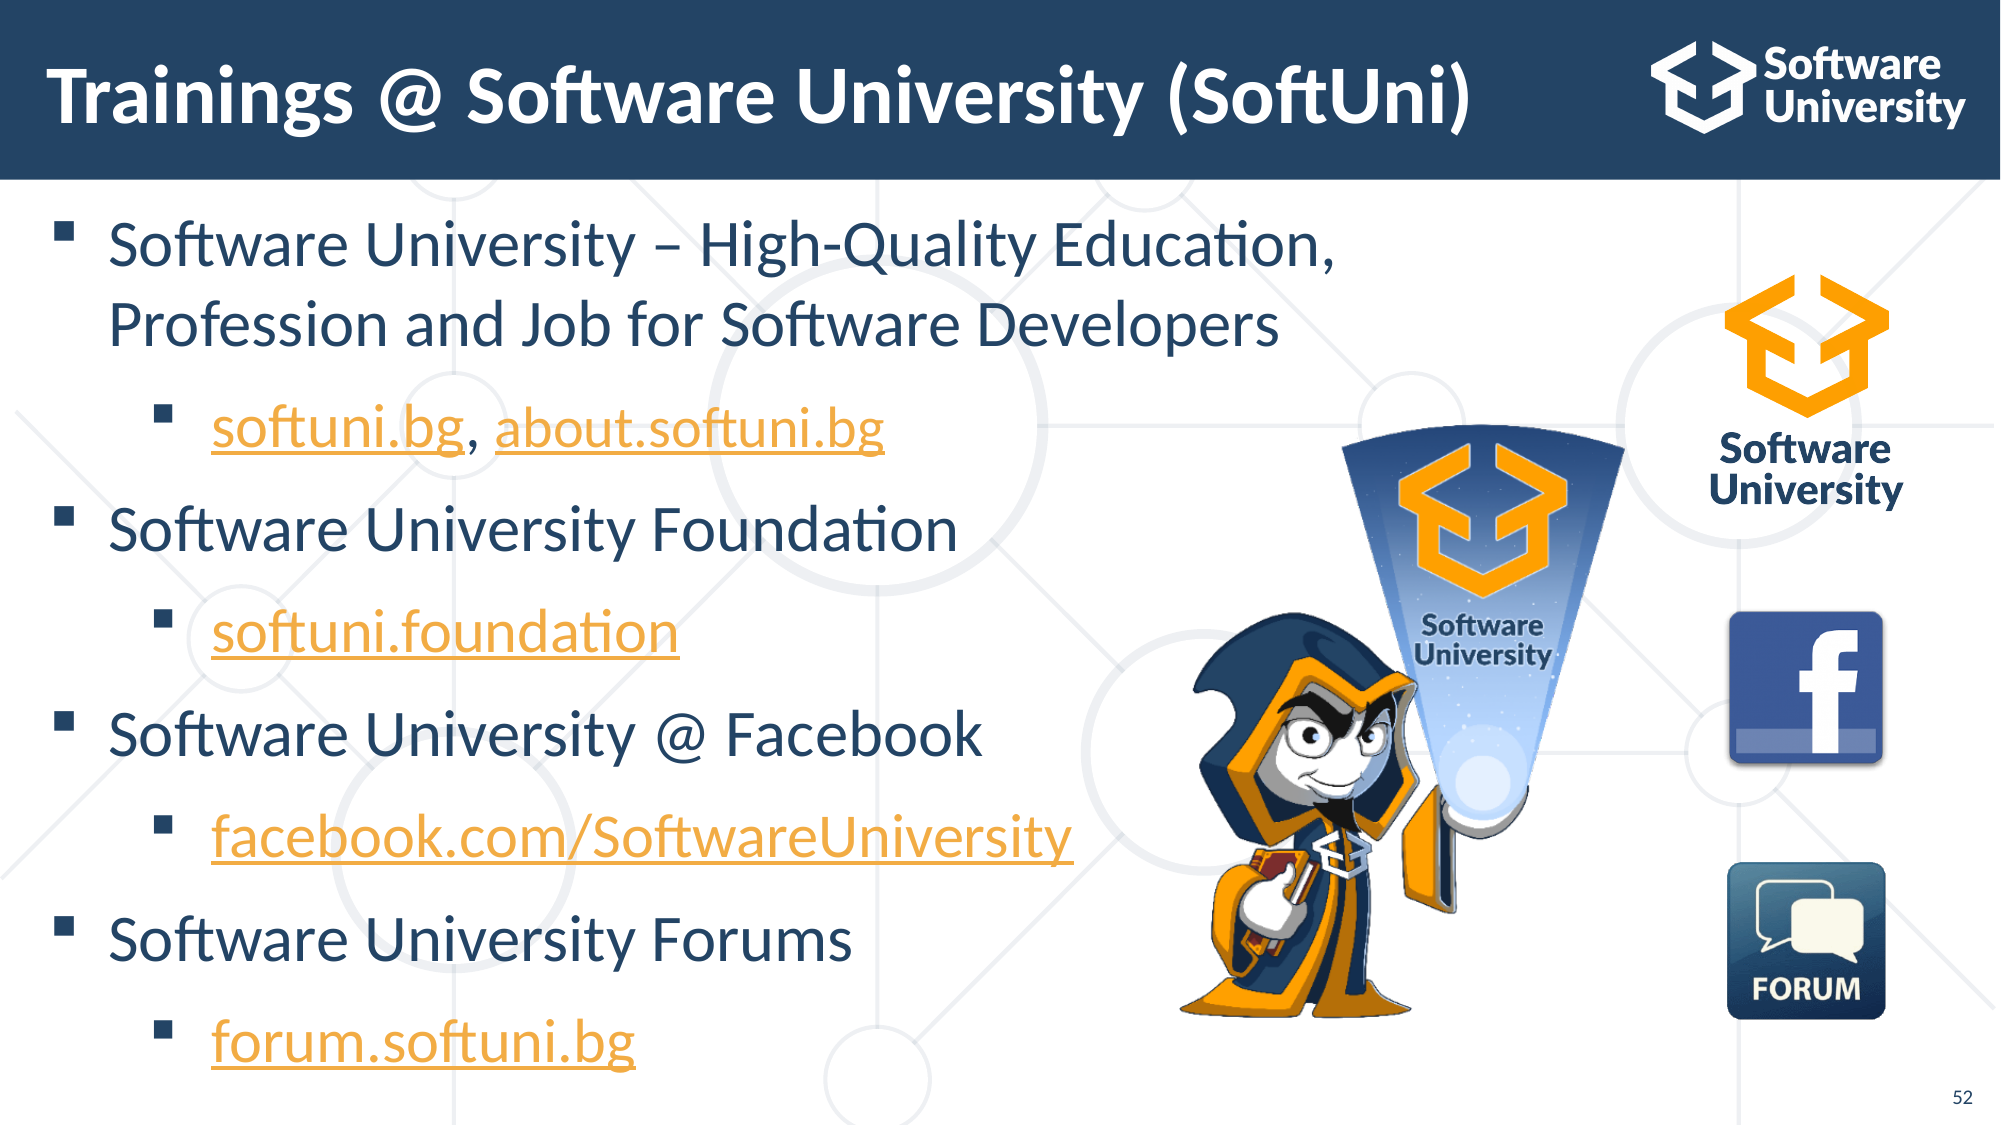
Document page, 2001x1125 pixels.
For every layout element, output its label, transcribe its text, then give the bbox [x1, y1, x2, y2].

picture [1726, 861, 1886, 1020]
text_box 52 [1927, 1067, 1989, 1117]
picture [1458, 423, 1627, 1020]
title Trainings @ Software University (SoftUni) [28, 17, 1627, 163]
list Software University – High-Quality Education, Profession and Job for Software Developers softuni.bg, about.softuni.bg Software University Foundation softuni.foundation Software University @ Facebook facebook.com/SoftwareUniversity Software University Forums forum.softuni.bg [31, 193, 1458, 1094]
picture [1723, 605, 1889, 773]
picture [1651, 41, 1966, 134]
picture [1708, 274, 1904, 517]
